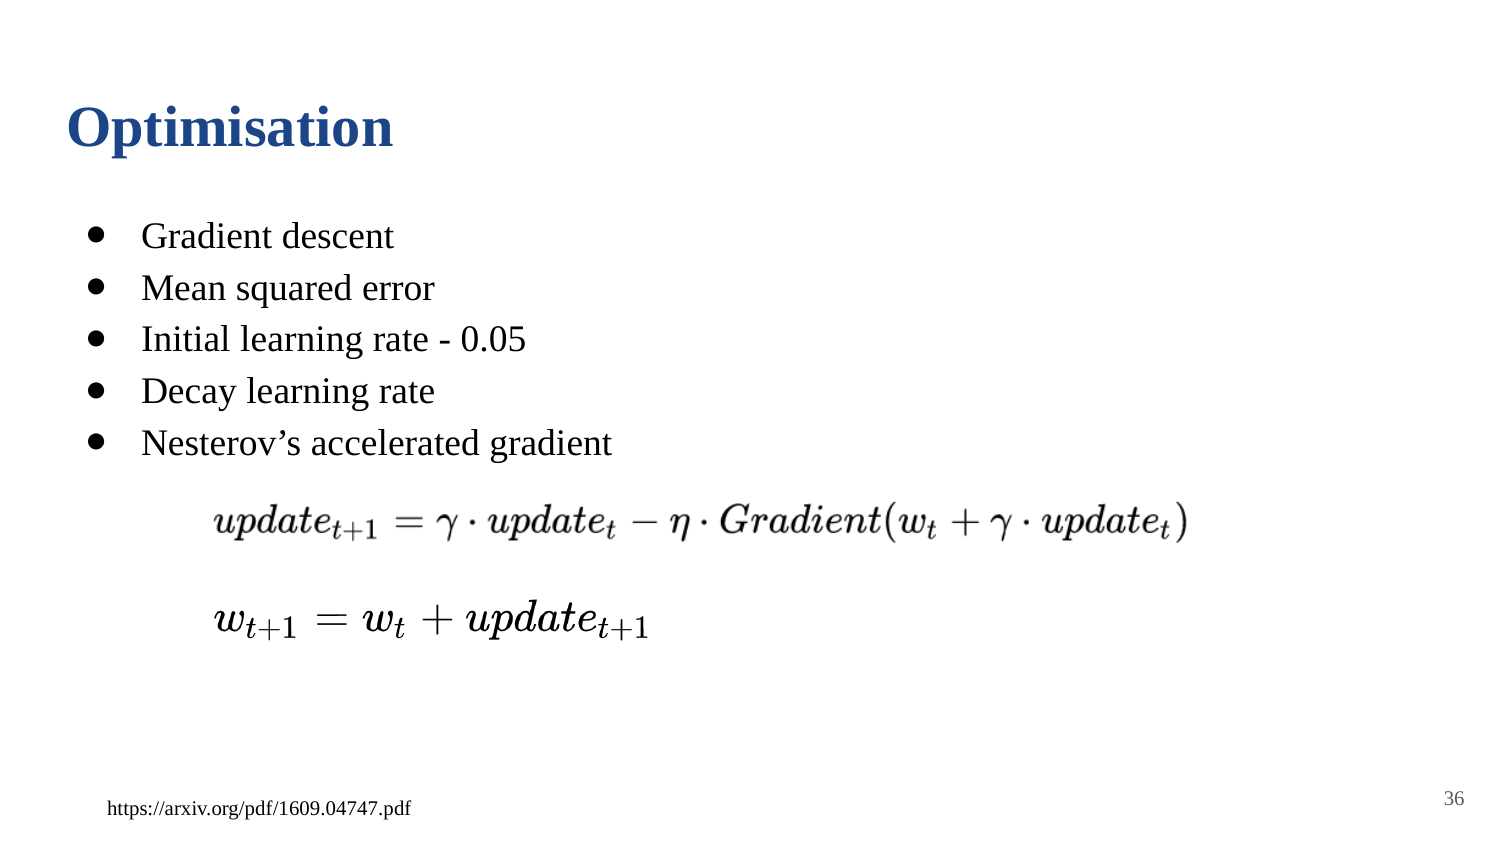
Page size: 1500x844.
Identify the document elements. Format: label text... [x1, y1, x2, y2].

slide_number ‹#› [1389, 764, 1480, 830]
list Gradient descent Mean squared error Initial learning rate - 0.05 Decay learning rate Nesterov’s accelerated gradient [51, 189, 1449, 750]
picture [213, 594, 654, 645]
text_box https://arxiv.org/pdf/1609.04747.pdf [92, 779, 992, 814]
title Optimisation [51, 72, 1449, 167]
picture [213, 497, 1190, 548]
